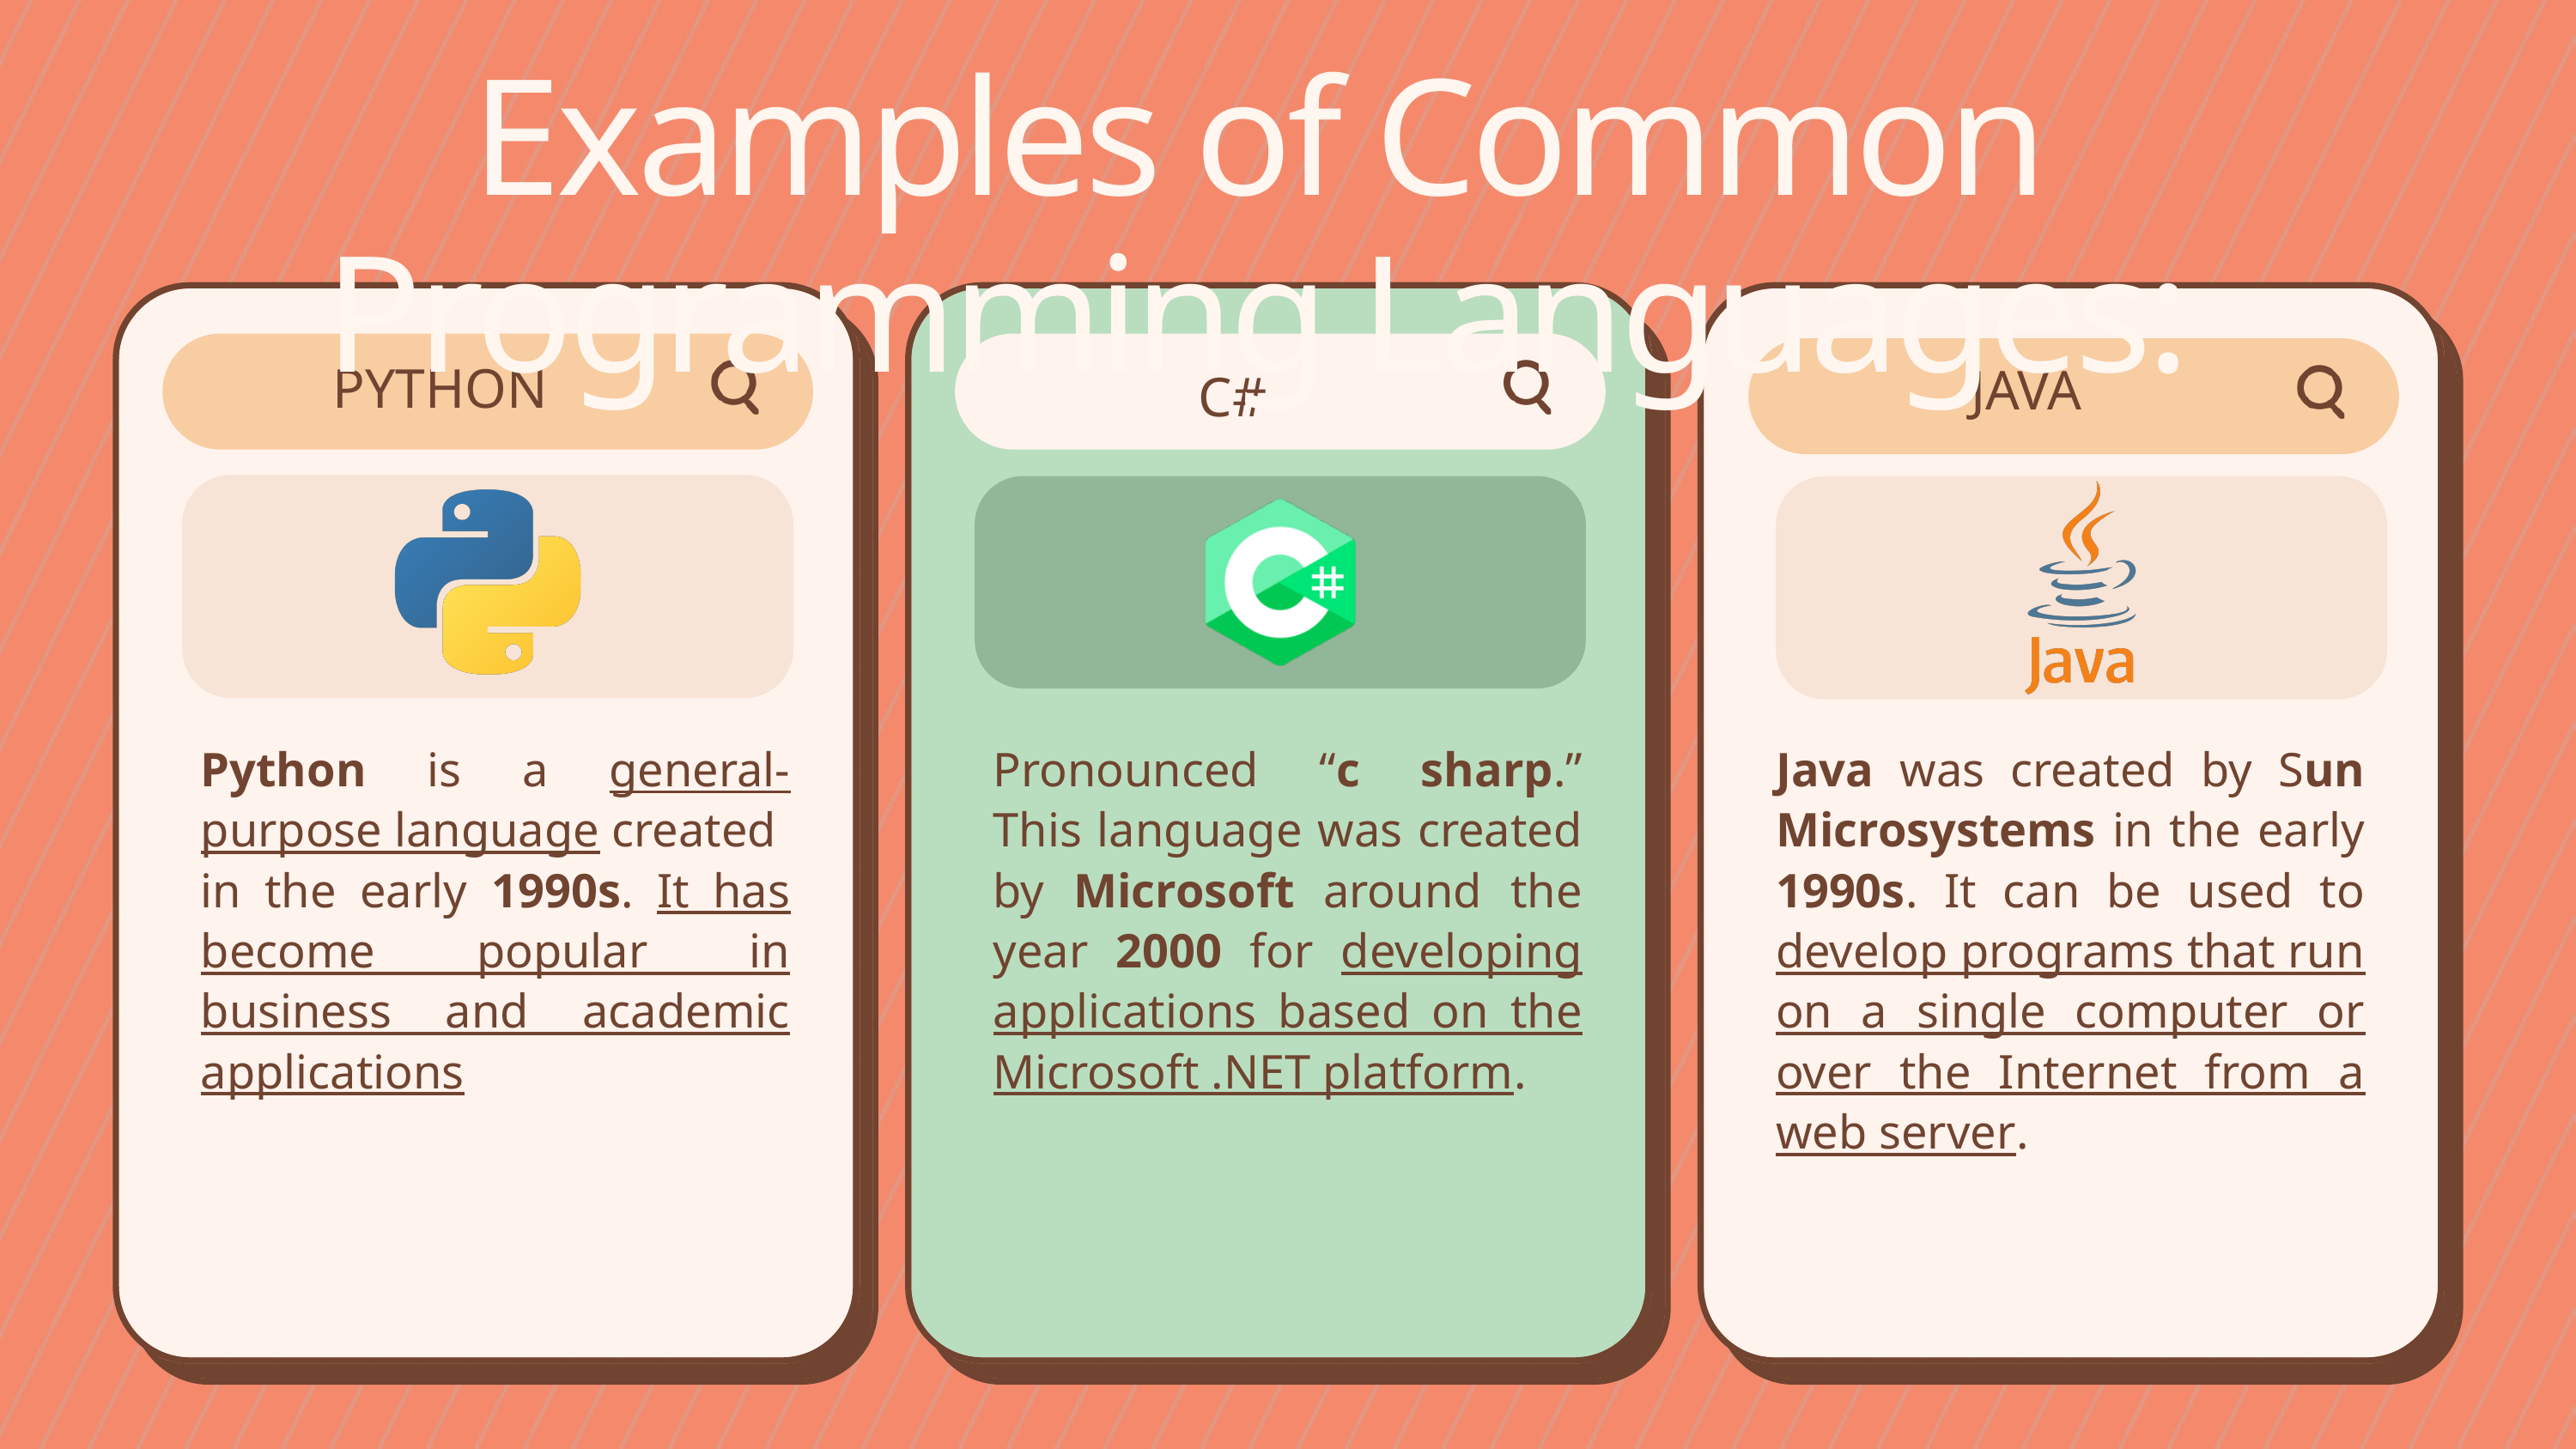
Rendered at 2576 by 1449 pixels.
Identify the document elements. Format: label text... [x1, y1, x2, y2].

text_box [112, 282, 879, 1385]
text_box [1697, 282, 2464, 1385]
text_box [162, 333, 814, 450]
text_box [181, 474, 794, 699]
text_box Examples of Common Programming Languages: [84, 50, 2432, 404]
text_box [974, 476, 1587, 689]
text_box [0, 0, 2576, 1449]
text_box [954, 333, 1607, 450]
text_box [1775, 476, 2388, 700]
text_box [1747, 337, 2400, 455]
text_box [904, 282, 1671, 1385]
